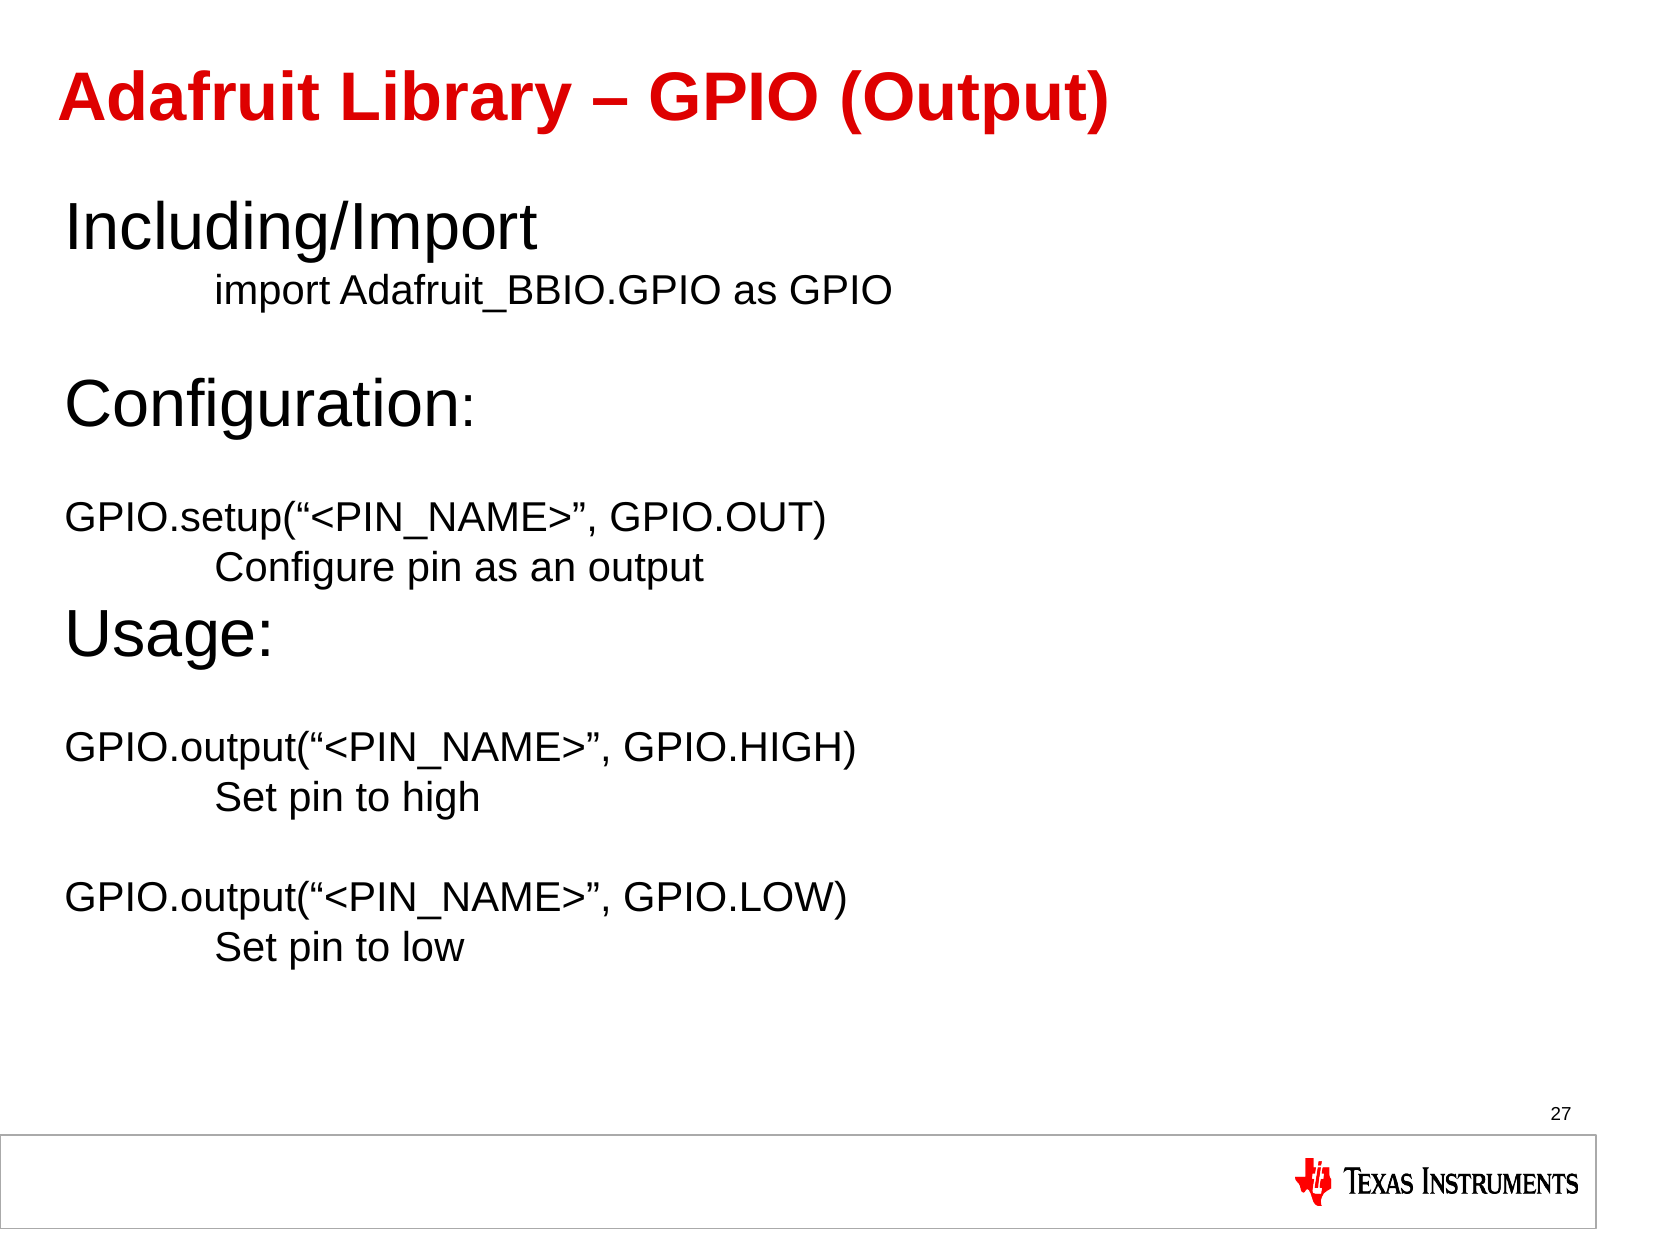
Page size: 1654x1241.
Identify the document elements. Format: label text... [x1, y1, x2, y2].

slide_number 27 [1200, 1093, 1588, 1132]
title Adafruit Library – GPIO (Output) [41, 25, 1572, 174]
text_box Including/Import import Adafruit_BBIO.GPIO as GPIO Configuration: GPIO.setup(“<PIN_NAME>”, GPIO.OUT) Configure pin as an output Usage: GPIO.output(“<PIN_NAME>”, GPIO.HIGH) Set pin to high GPIO.output(“<PIN_NAME>”, GPIO.LOW) Set pin to low [64, 182, 1553, 902]
picture [1295, 1158, 1578, 1206]
